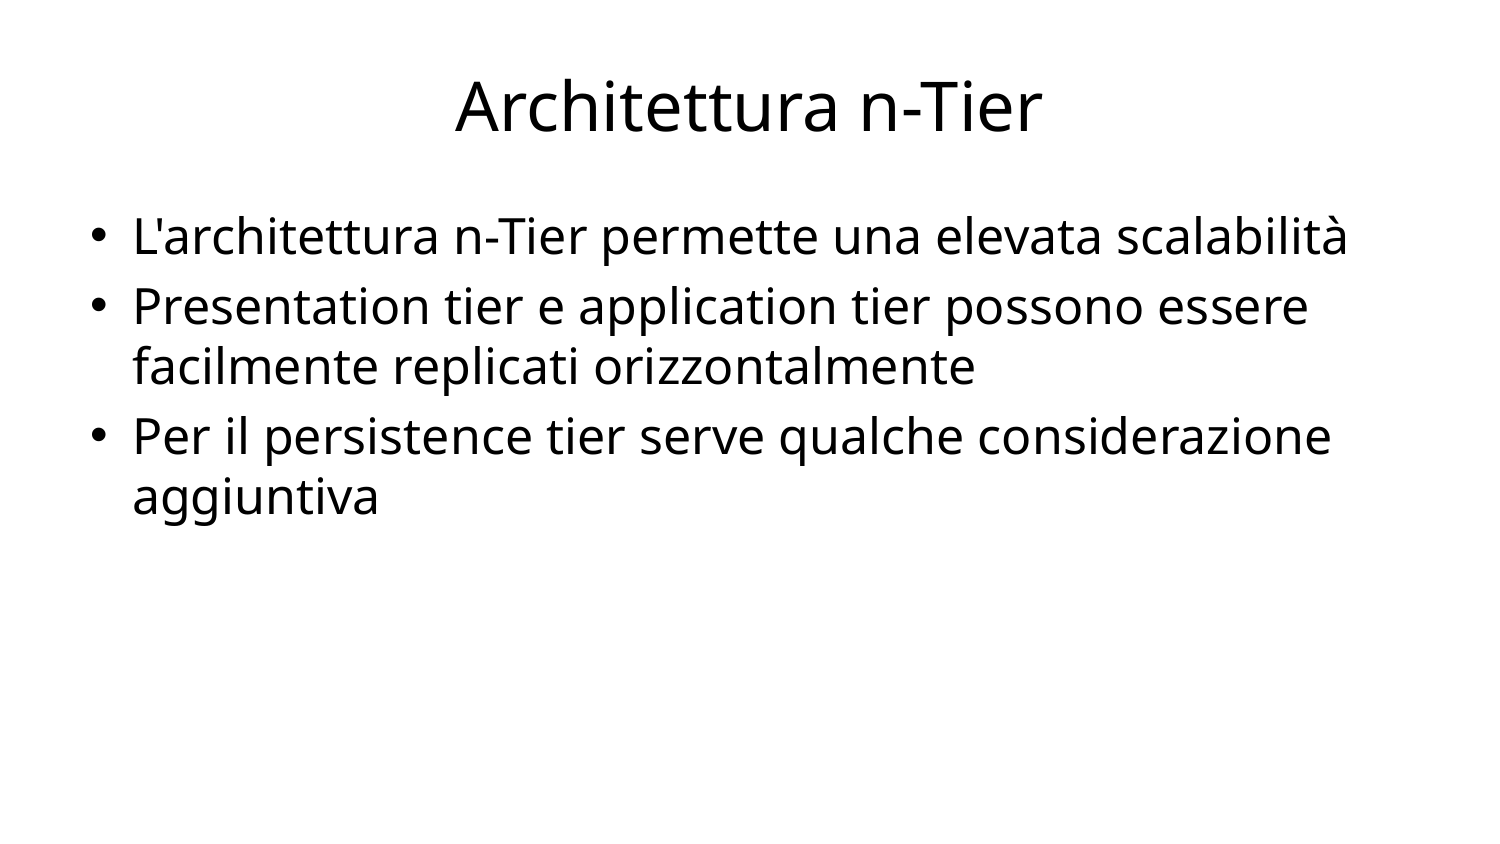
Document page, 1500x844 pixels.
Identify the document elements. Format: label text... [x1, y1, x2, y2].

title Architettura n-Tier [75, 33, 1425, 175]
list L'architettura n-Tier permette una elevata scalabilità Presentation tier e application tier possono essere facilmente replicati orizzontalmente Per il persistence tier serve qualche considerazione aggiuntiva [75, 196, 1425, 754]
